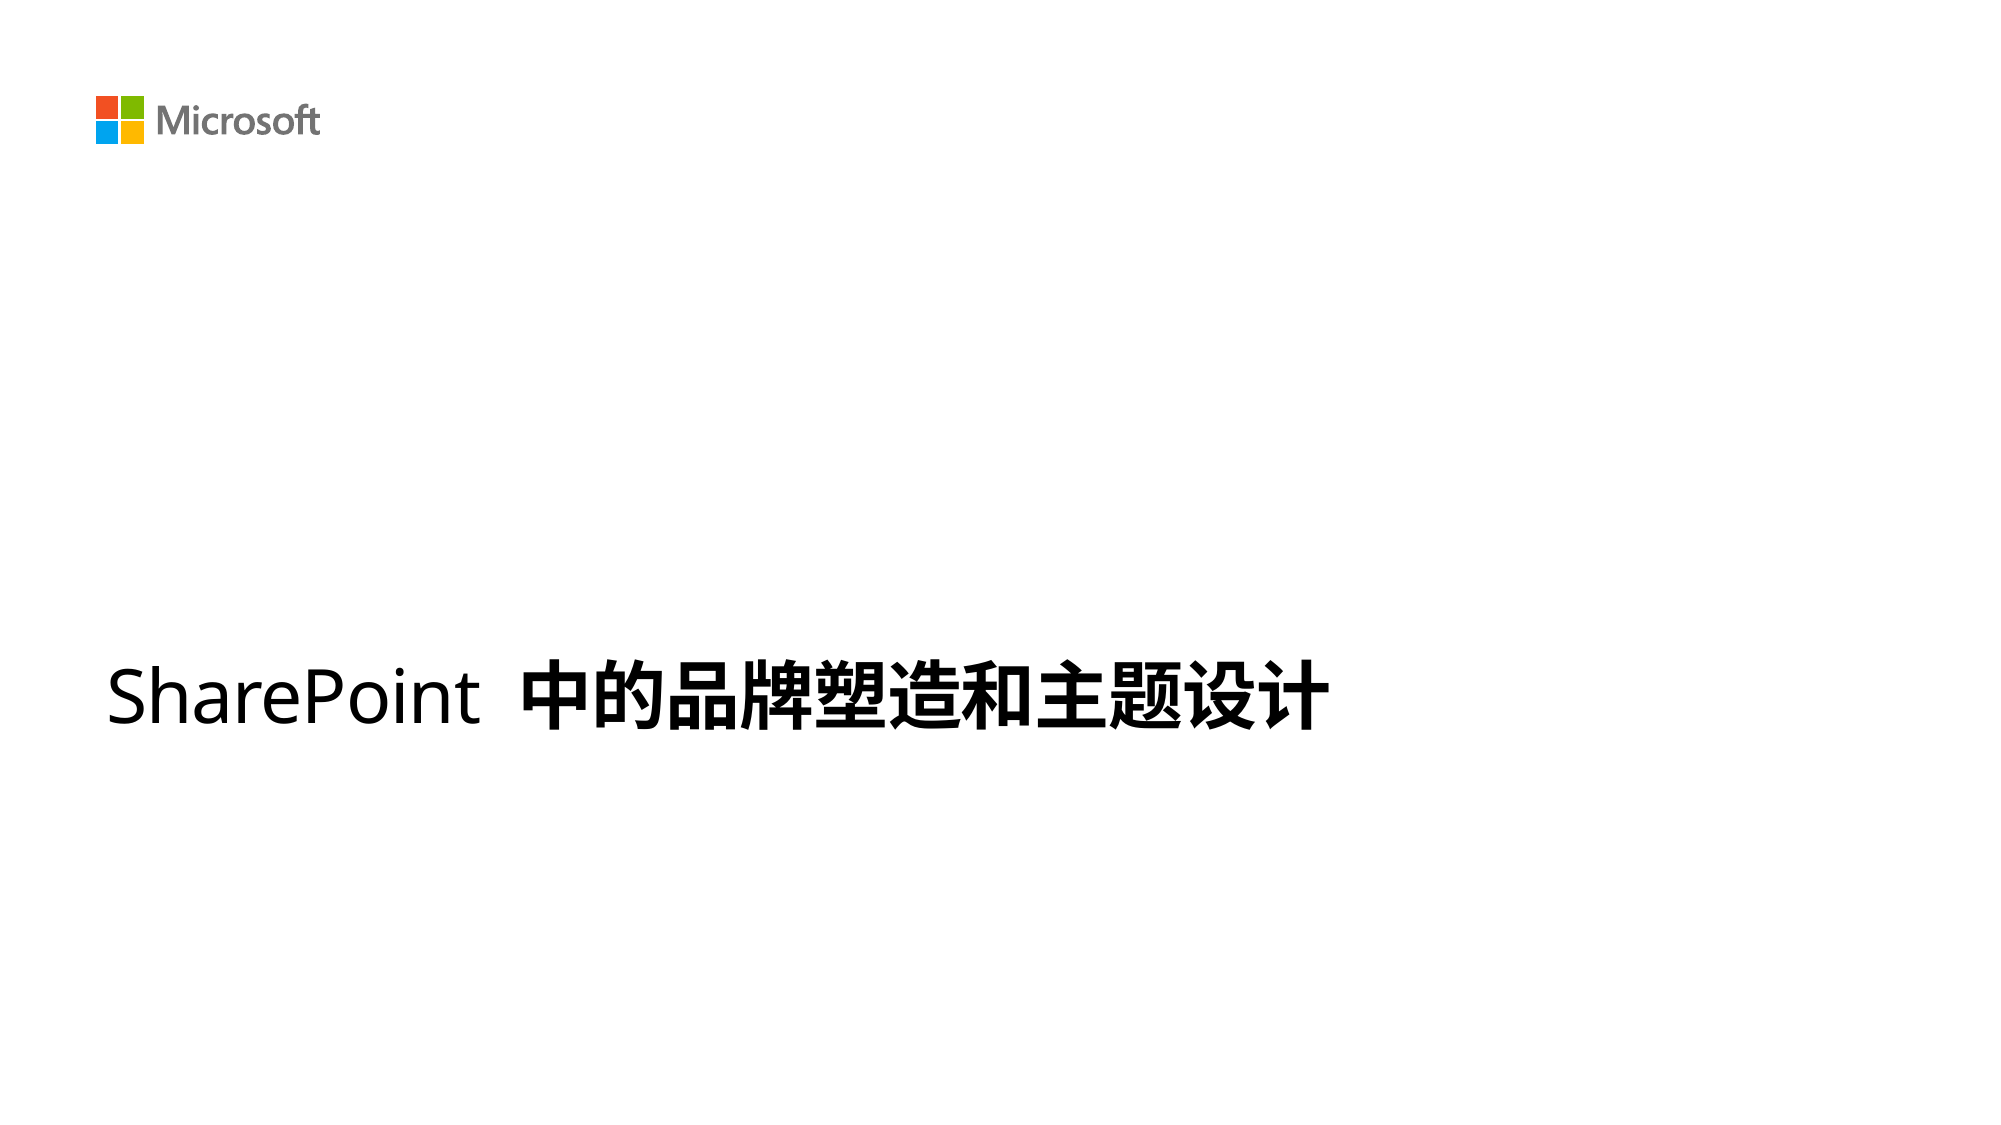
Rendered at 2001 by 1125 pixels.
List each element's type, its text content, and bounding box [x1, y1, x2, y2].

title SharePoint 中的品牌塑造和主题设计 [105, 647, 1606, 739]
